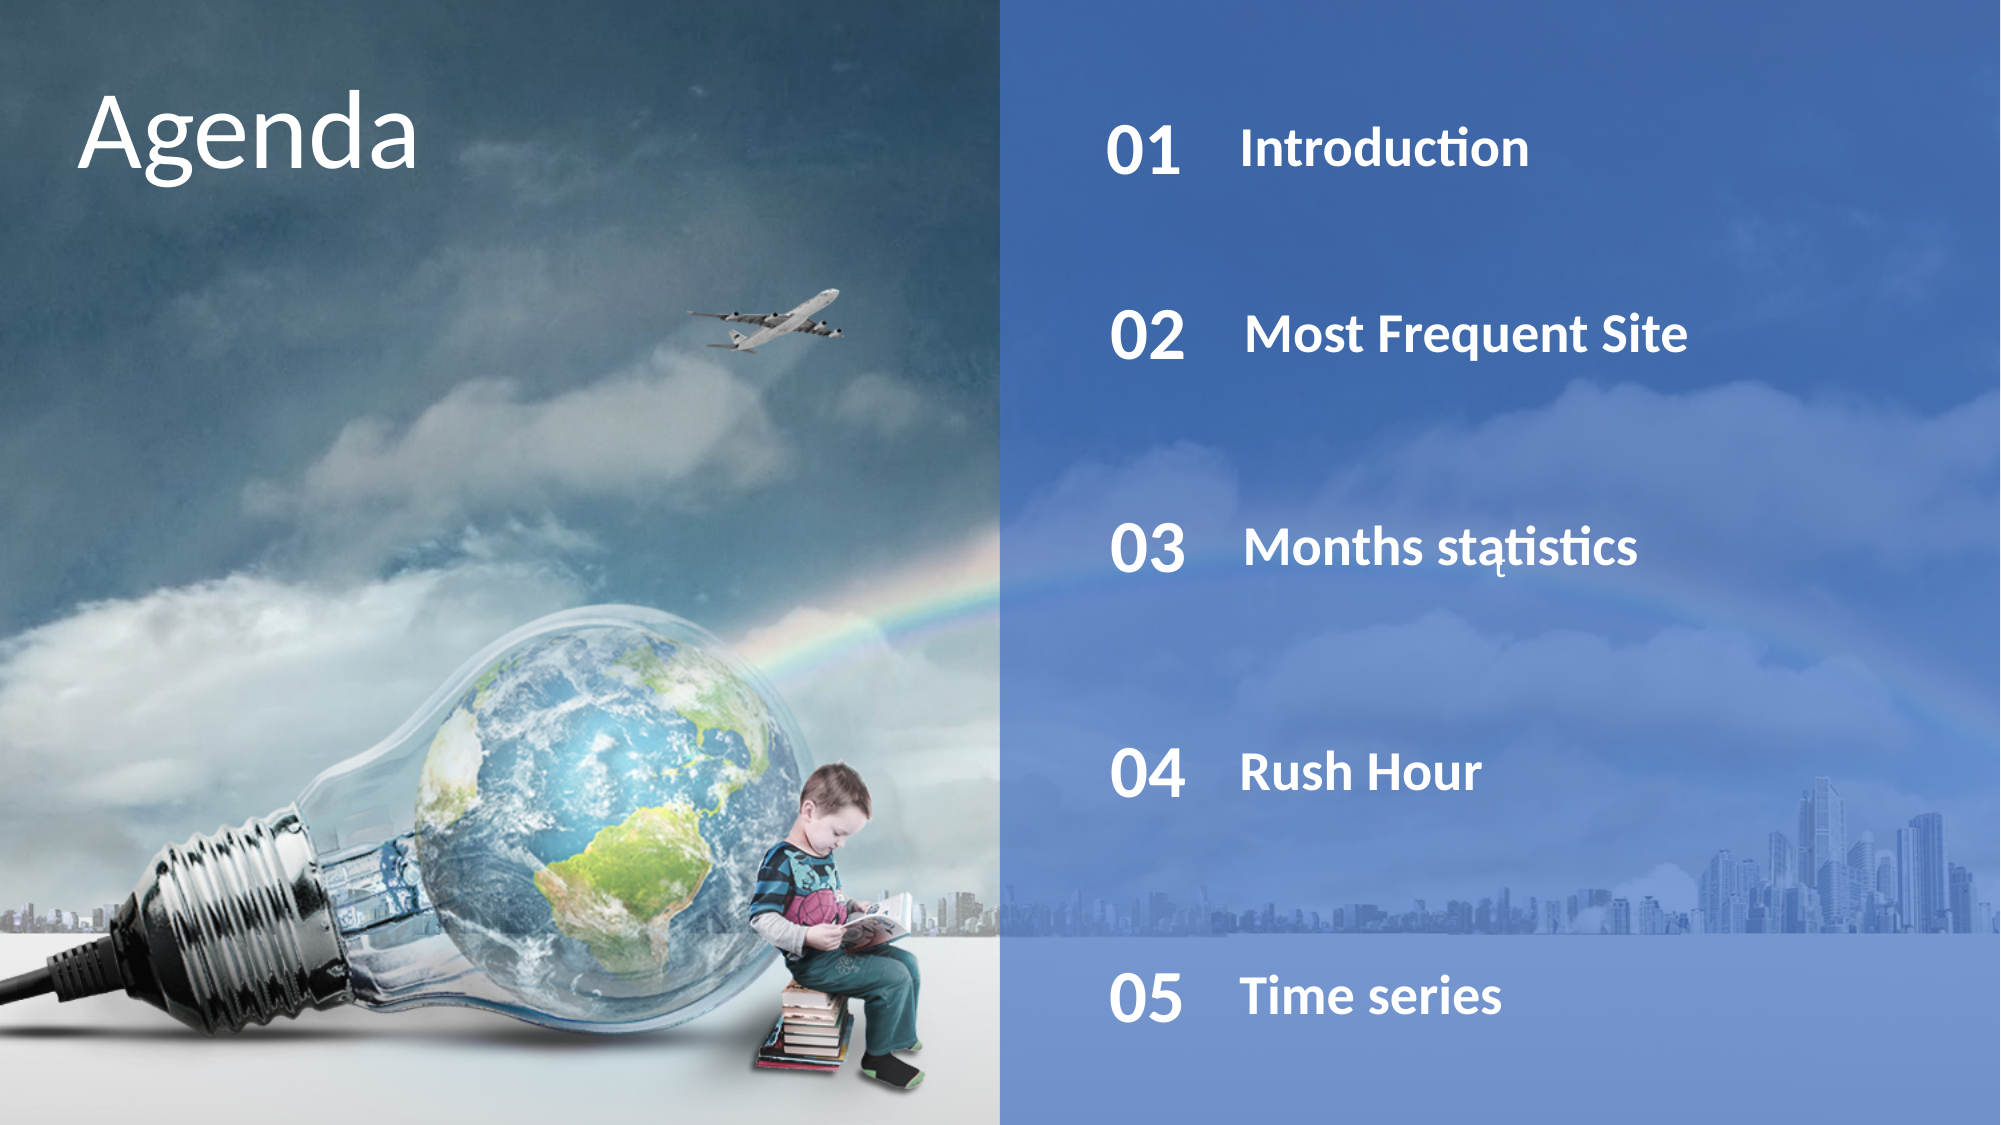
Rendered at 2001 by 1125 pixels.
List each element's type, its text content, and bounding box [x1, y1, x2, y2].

text_box Agenda [62, 48, 997, 199]
text_box t [999, 0, 2000, 1125]
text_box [1069, 715, 1965, 831]
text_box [1070, 277, 1966, 393]
picture [0, 0, 999, 1125]
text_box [1068, 939, 1965, 1055]
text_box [1070, 490, 1965, 597]
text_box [1065, 91, 1962, 207]
